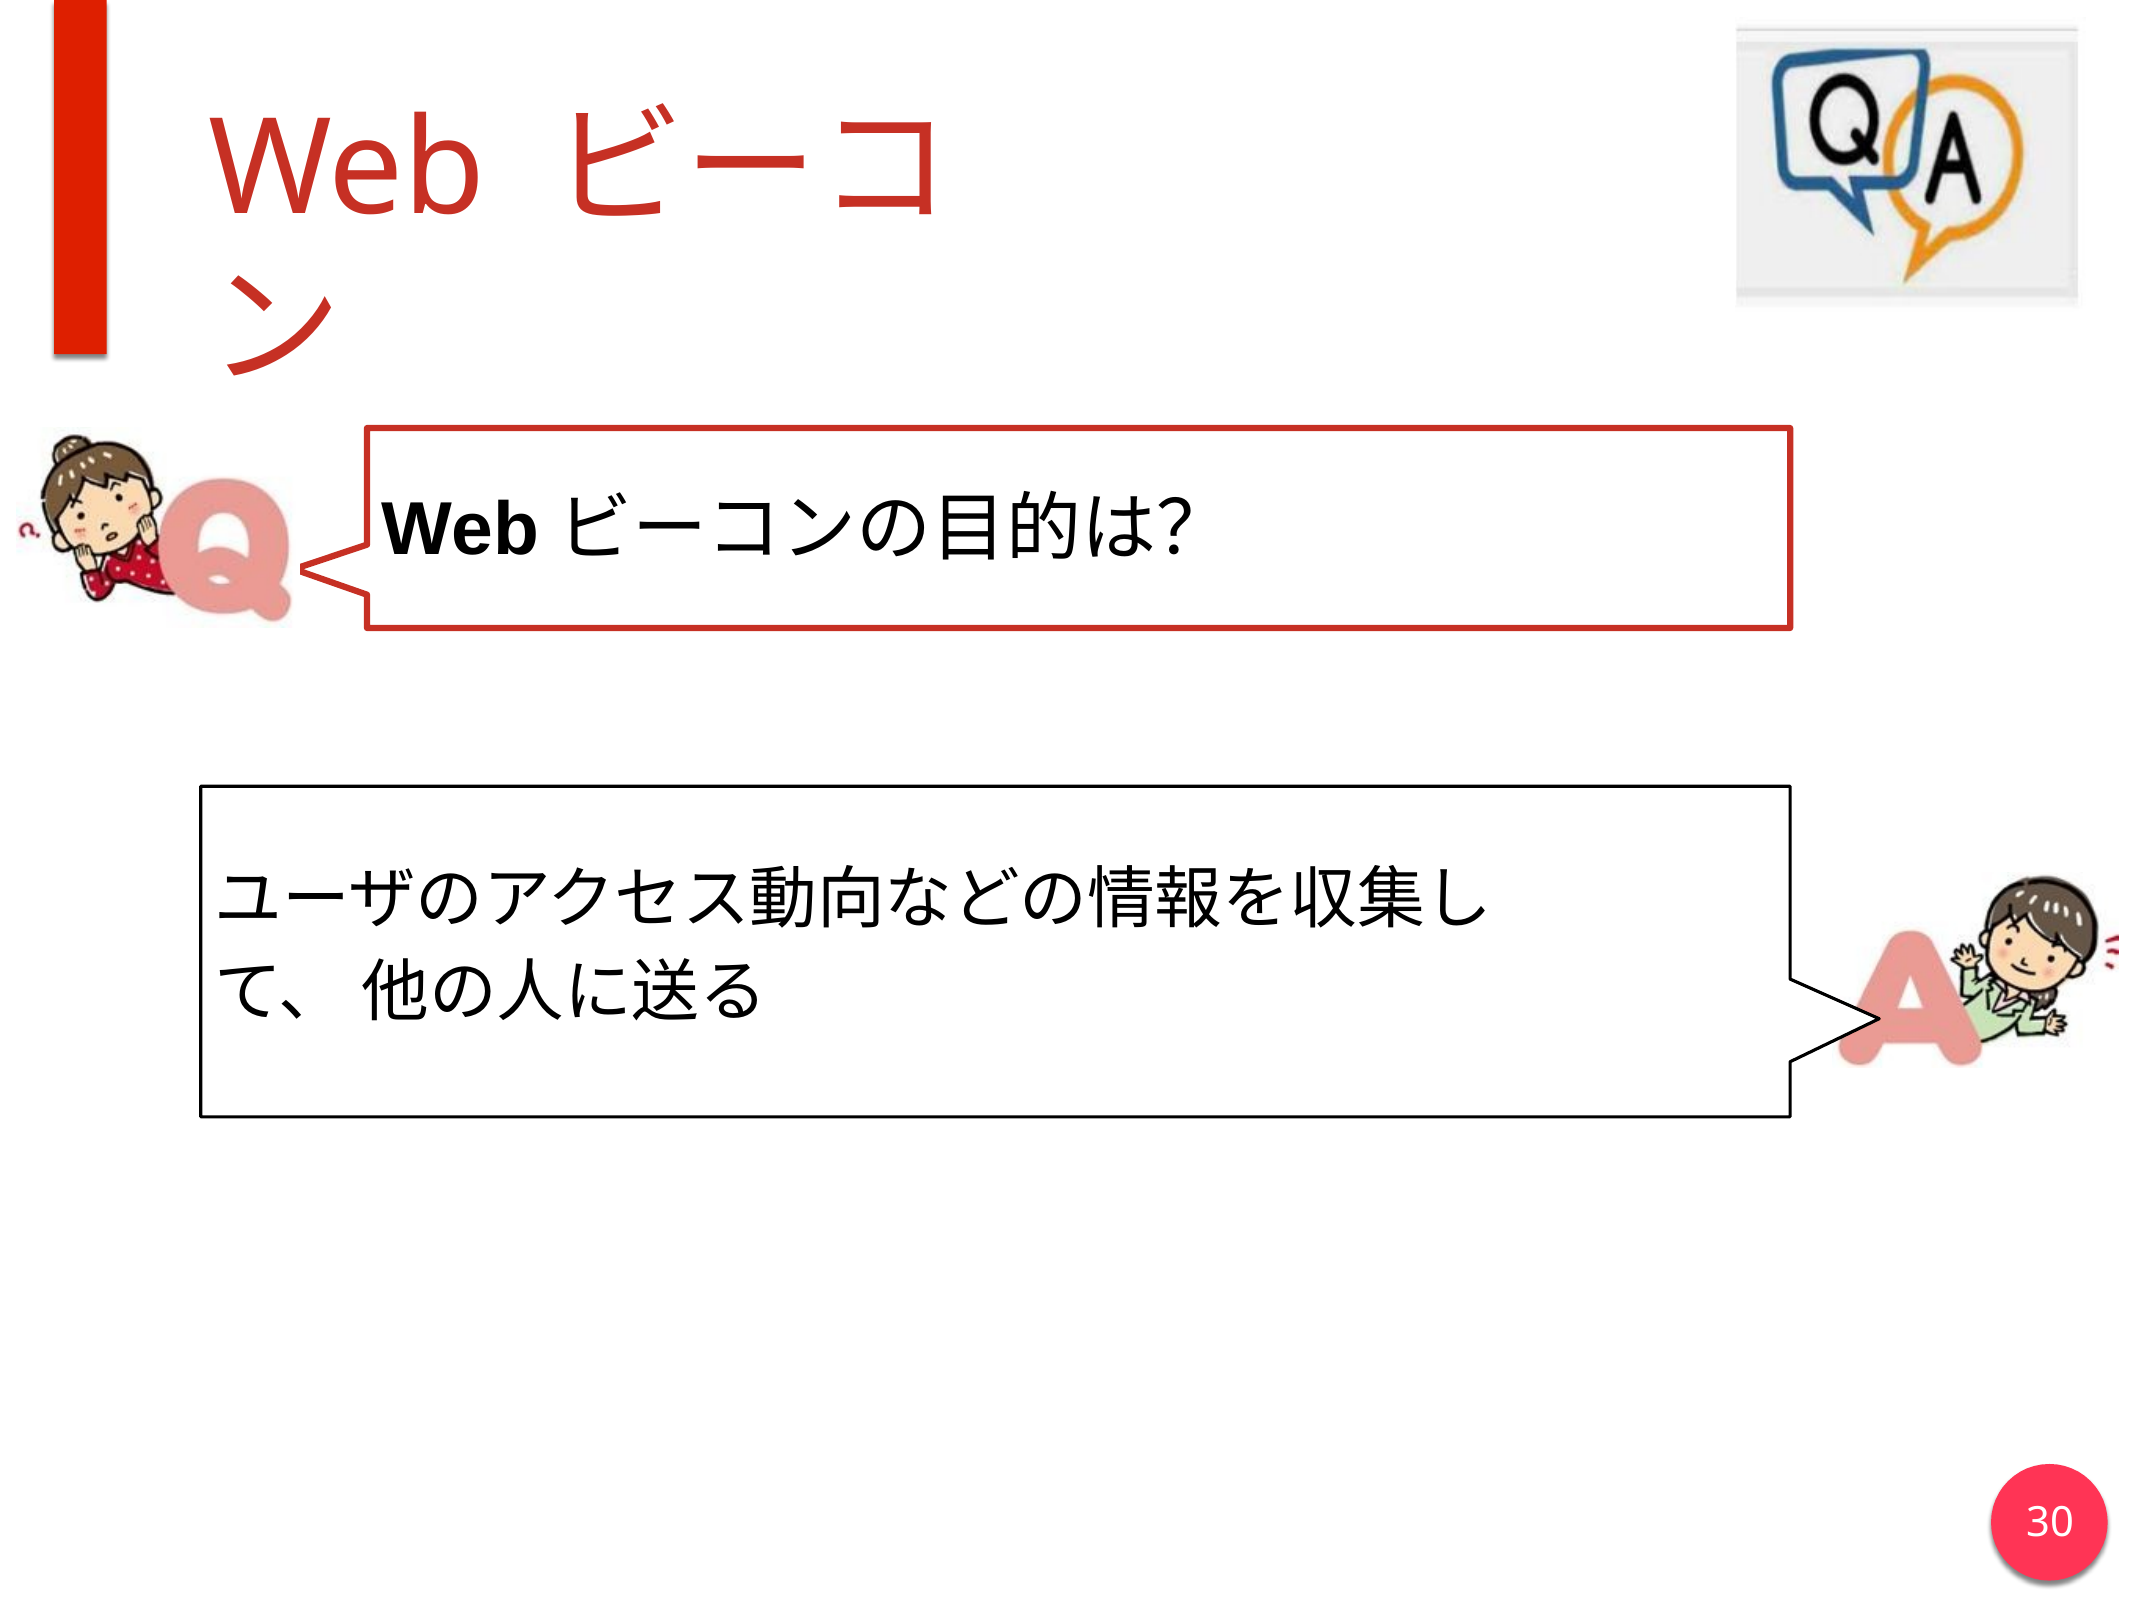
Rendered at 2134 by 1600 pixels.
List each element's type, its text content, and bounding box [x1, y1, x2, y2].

picture [1984, 1461, 2114, 1592]
picture [1735, 17, 2087, 312]
text_box [306, 428, 1791, 628]
picture [47, 0, 113, 365]
slide_number 30 [2019, 1503, 2079, 1600]
picture [16, 427, 300, 629]
text_box Webビーコンの目的は？ [378, 477, 1177, 570]
title Web ビーコン [206, 77, 984, 401]
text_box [198, 784, 2119, 1119]
